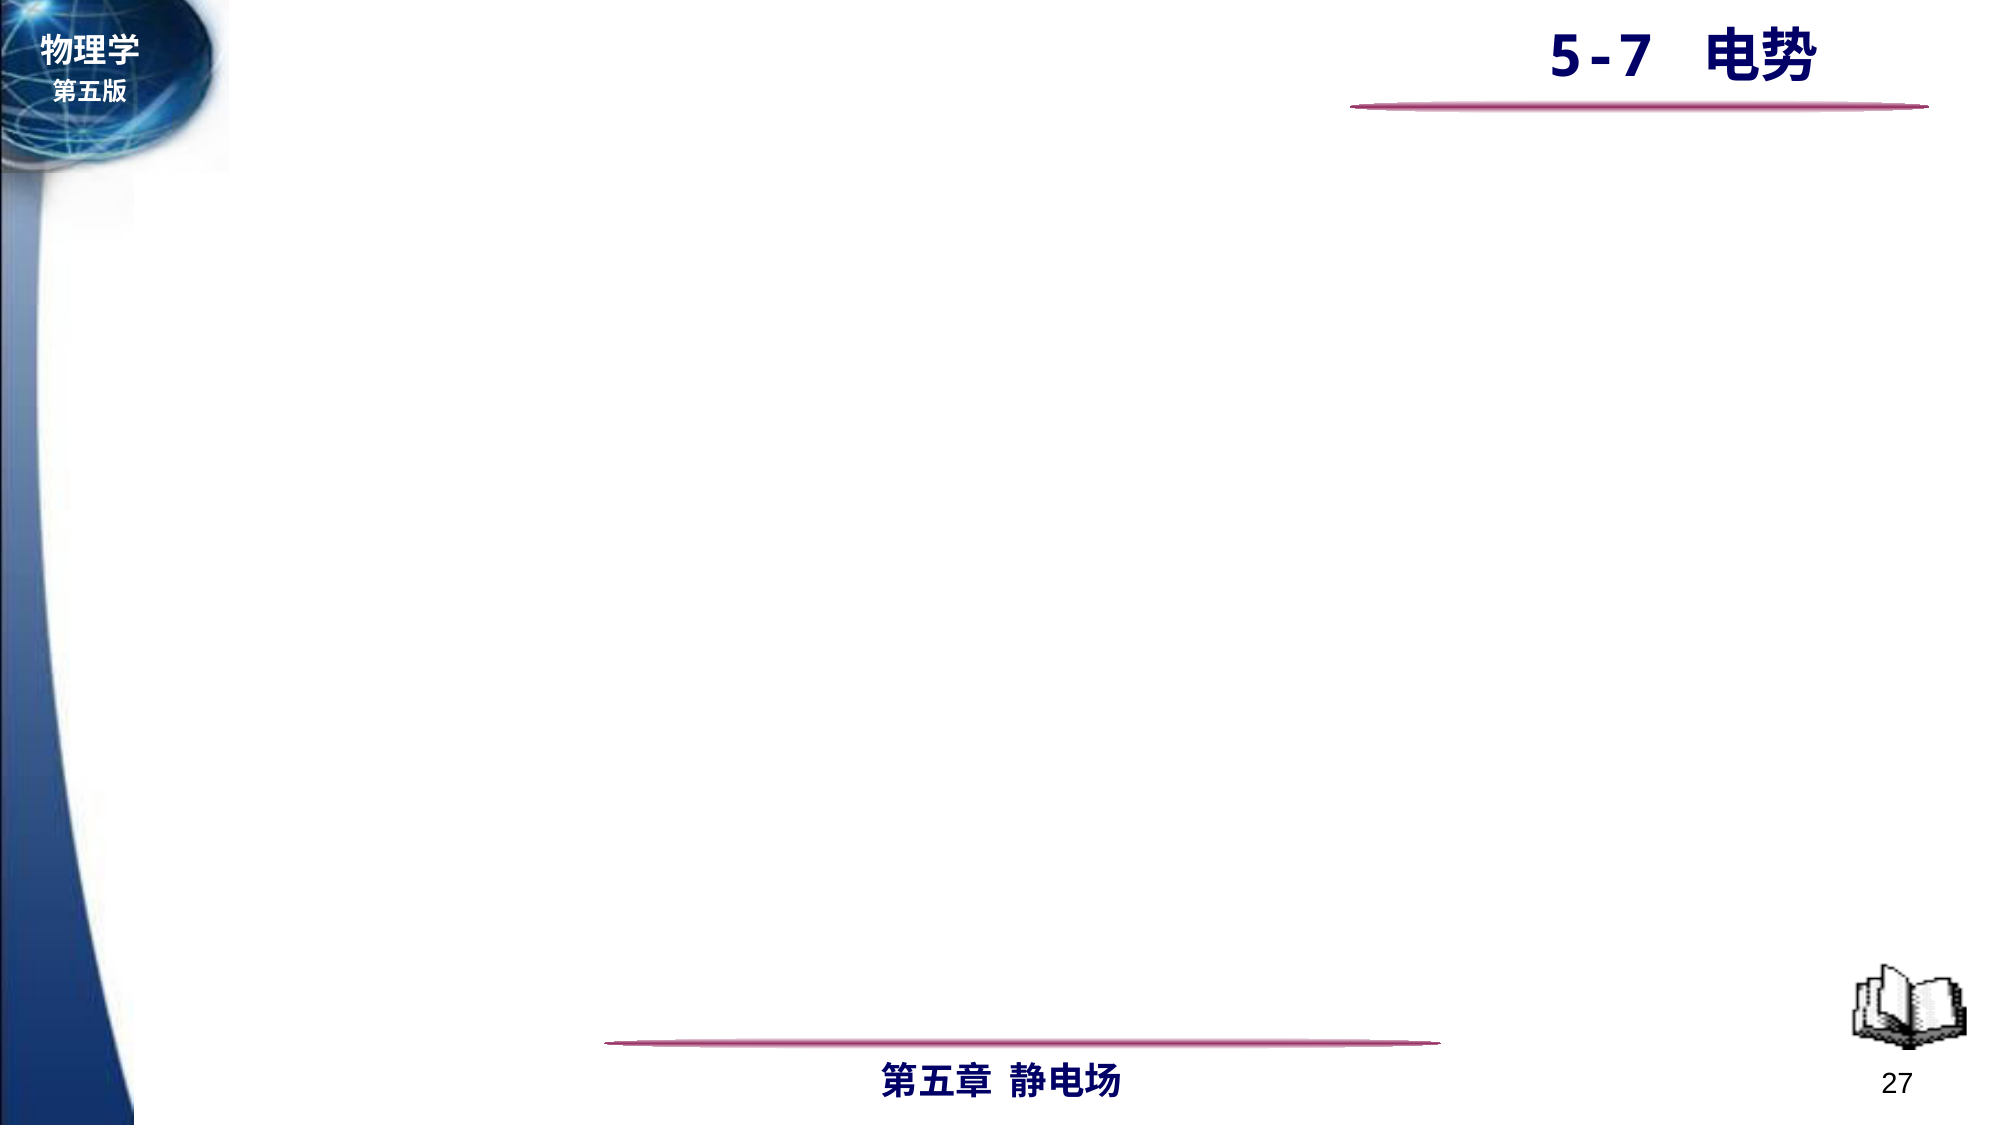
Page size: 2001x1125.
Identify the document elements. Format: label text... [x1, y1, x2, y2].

slide_number 27 [1462, 1056, 1929, 1125]
picture [1850, 962, 1967, 1050]
picture [0, 0, 229, 1125]
